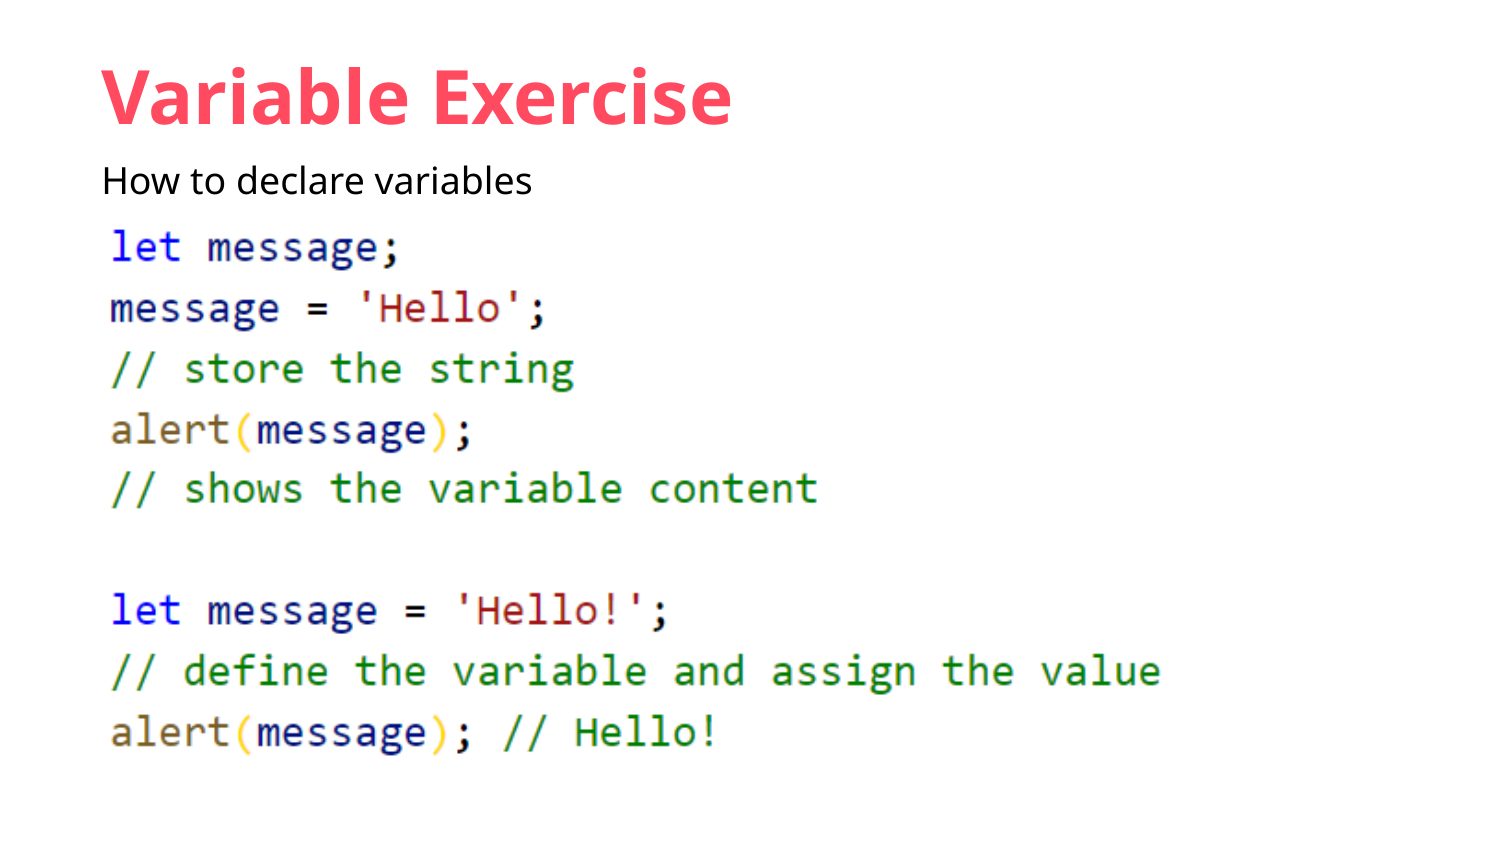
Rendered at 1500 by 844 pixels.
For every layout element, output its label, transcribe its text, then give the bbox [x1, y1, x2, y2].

title How to declare variables [86, 134, 939, 207]
title Variable Exercise [86, 34, 1155, 161]
picture [85, 208, 1371, 776]
